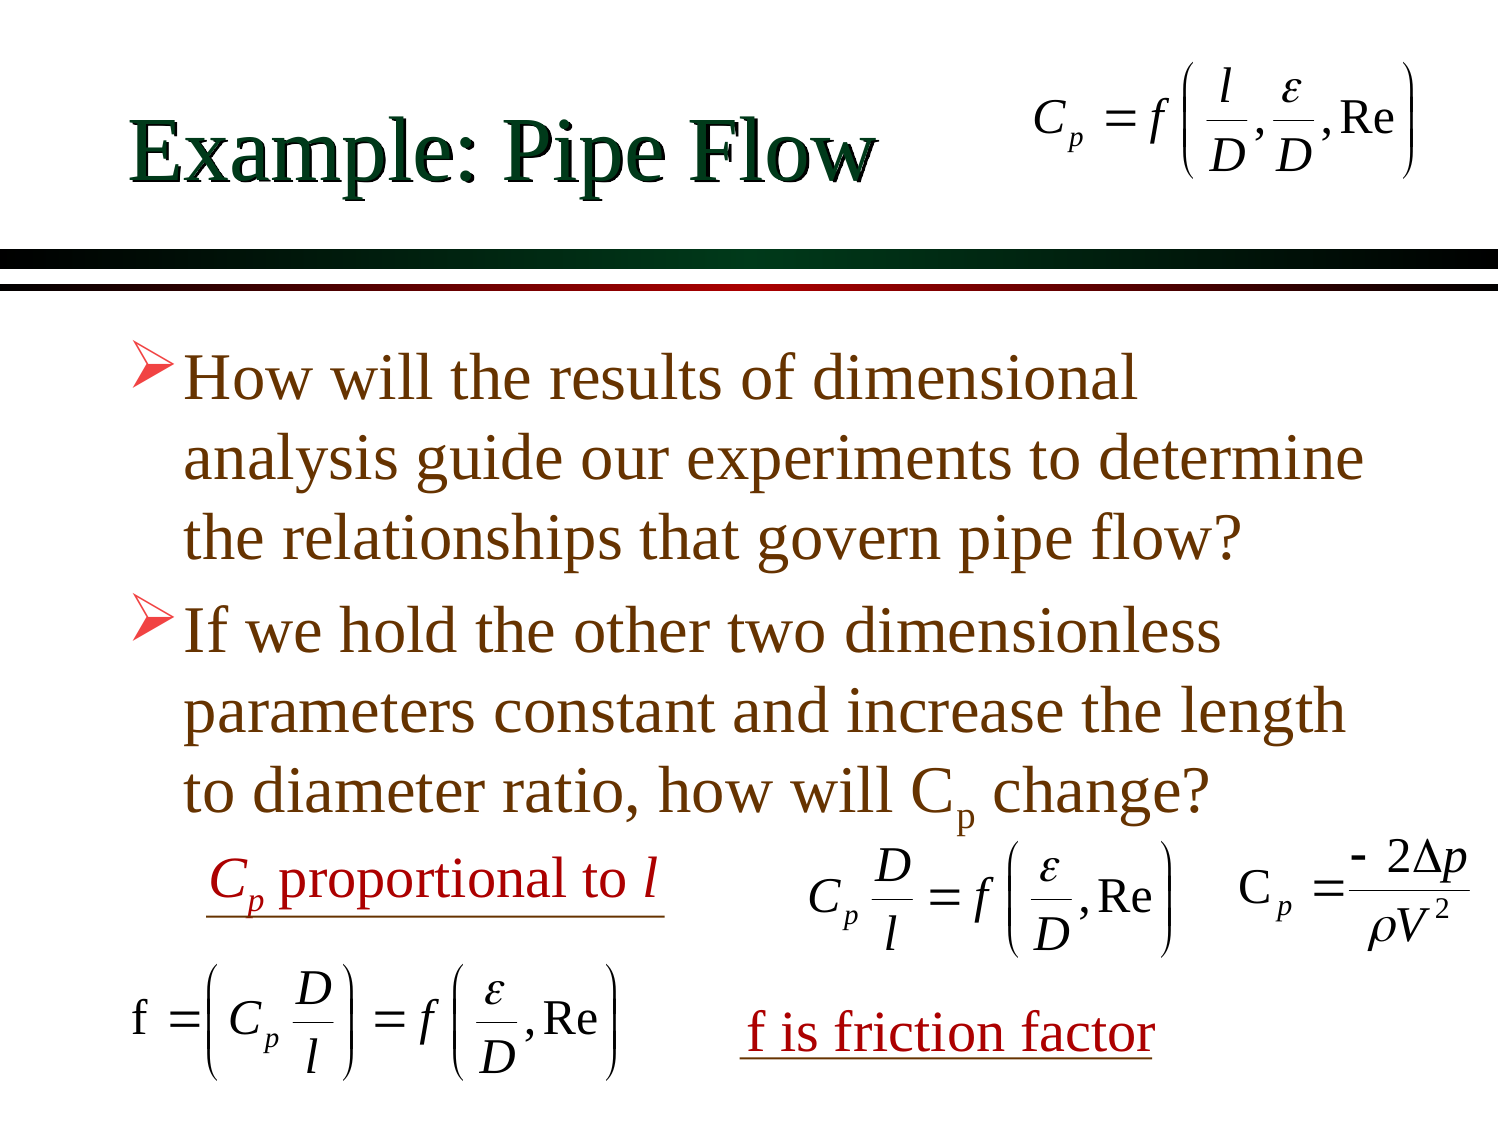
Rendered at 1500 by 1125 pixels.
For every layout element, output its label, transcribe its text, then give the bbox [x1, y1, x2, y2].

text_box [804, 834, 1181, 965]
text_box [1029, 56, 1425, 186]
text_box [1235, 827, 1476, 958]
title Example: Pipe Flow [112, 49, 1388, 238]
list How will the results of dimensional analysis guide our experiments to determine the relationships that govern pipe flow? If we hold the other two dimensionless parameters constant and increase the length to diameter ratio, how will Cp change? [112, 324, 1388, 1001]
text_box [127, 957, 627, 1088]
text_box f is friction factor [731, 1001, 1228, 1071]
